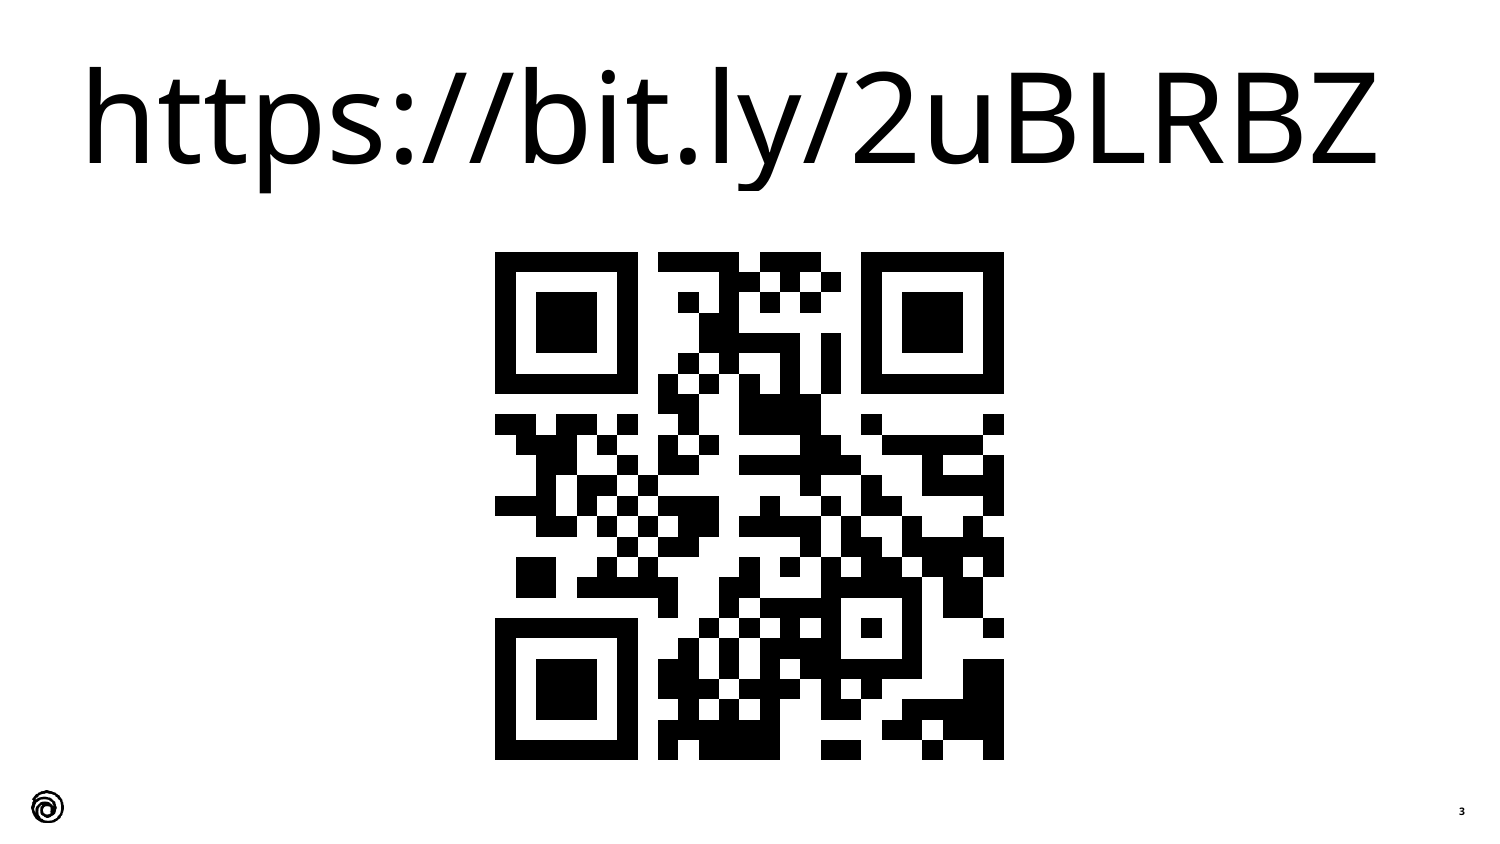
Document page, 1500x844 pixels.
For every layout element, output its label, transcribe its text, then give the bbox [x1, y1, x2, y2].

picture [31, 790, 65, 823]
picture [434, 191, 1066, 823]
slide_number 3 [1455, 802, 1469, 823]
text_box https://bit.ly/2uBLRBZ [69, 18, 1393, 202]
